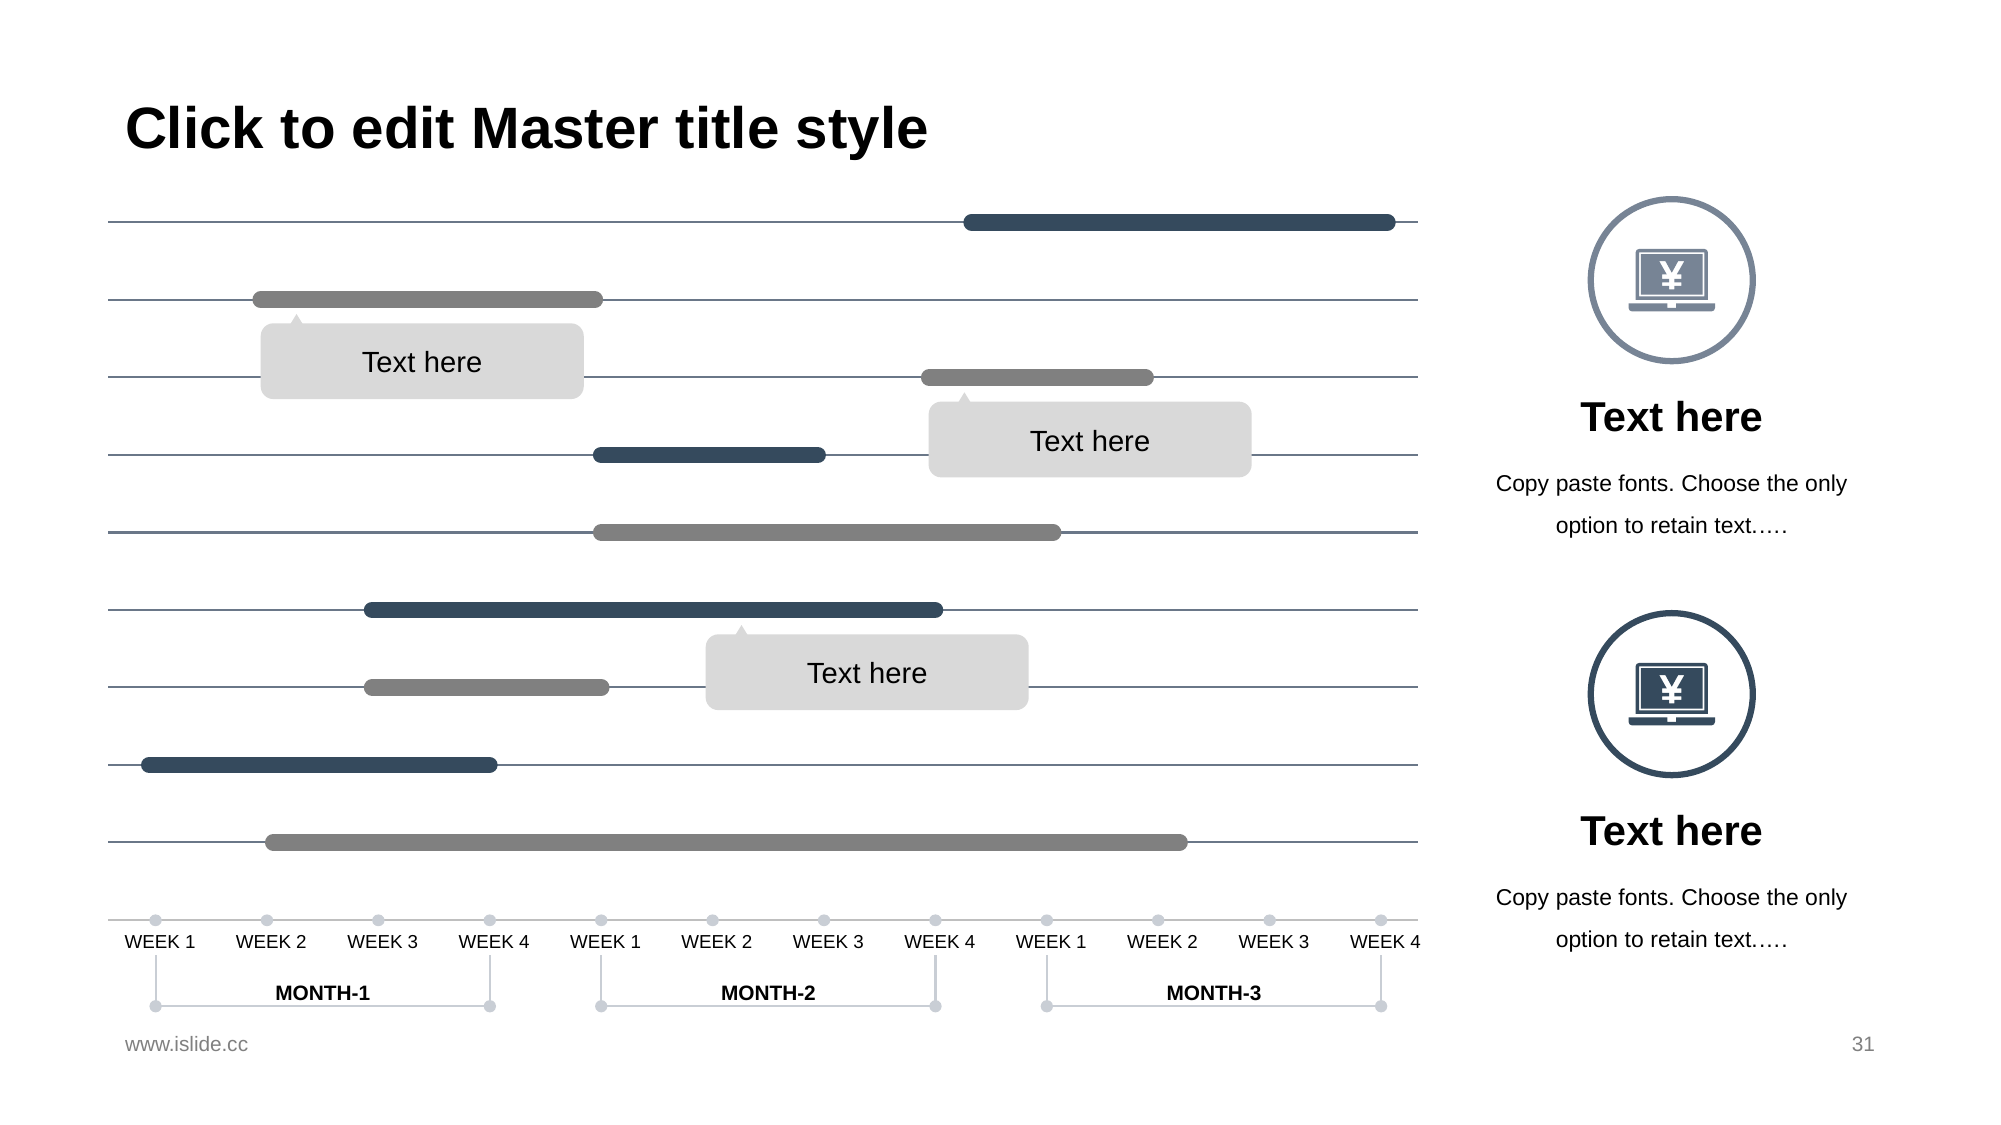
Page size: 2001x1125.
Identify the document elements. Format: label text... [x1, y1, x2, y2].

title Click to edit Master title style [109, 0, 1890, 169]
slide_number 31 [1412, 1025, 1890, 1060]
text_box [108, 199, 1890, 1007]
footer www.islide.cc [109, 1025, 790, 1060]
